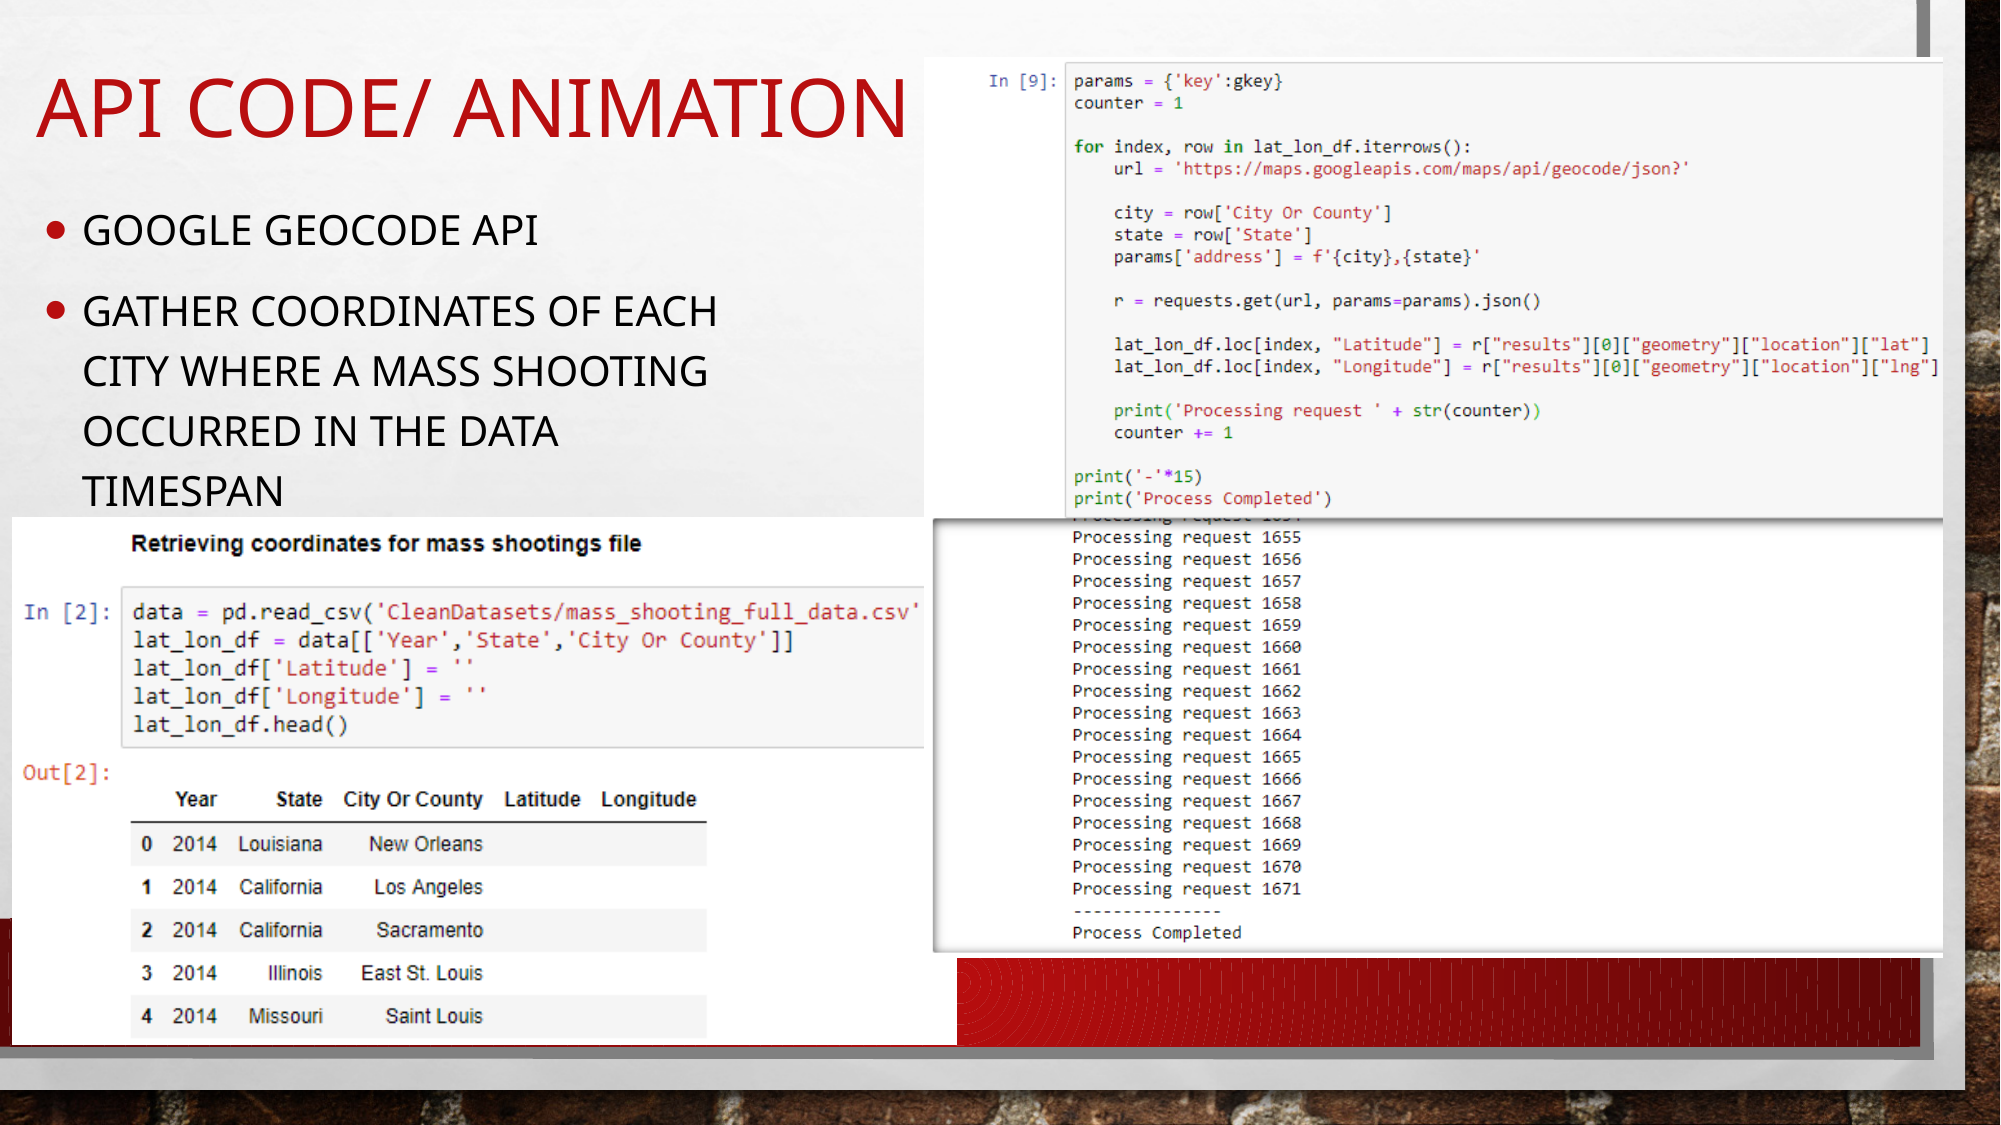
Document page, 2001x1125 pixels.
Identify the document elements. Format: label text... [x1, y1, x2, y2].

picture [0, 0, 2000, 1125]
picture [12, 56, 1943, 1046]
title API Code/ Animation [21, 16, 949, 206]
list Google geocode api Gather coordinates of each city where a mass shooting occurred in the data timespan [29, 190, 743, 517]
